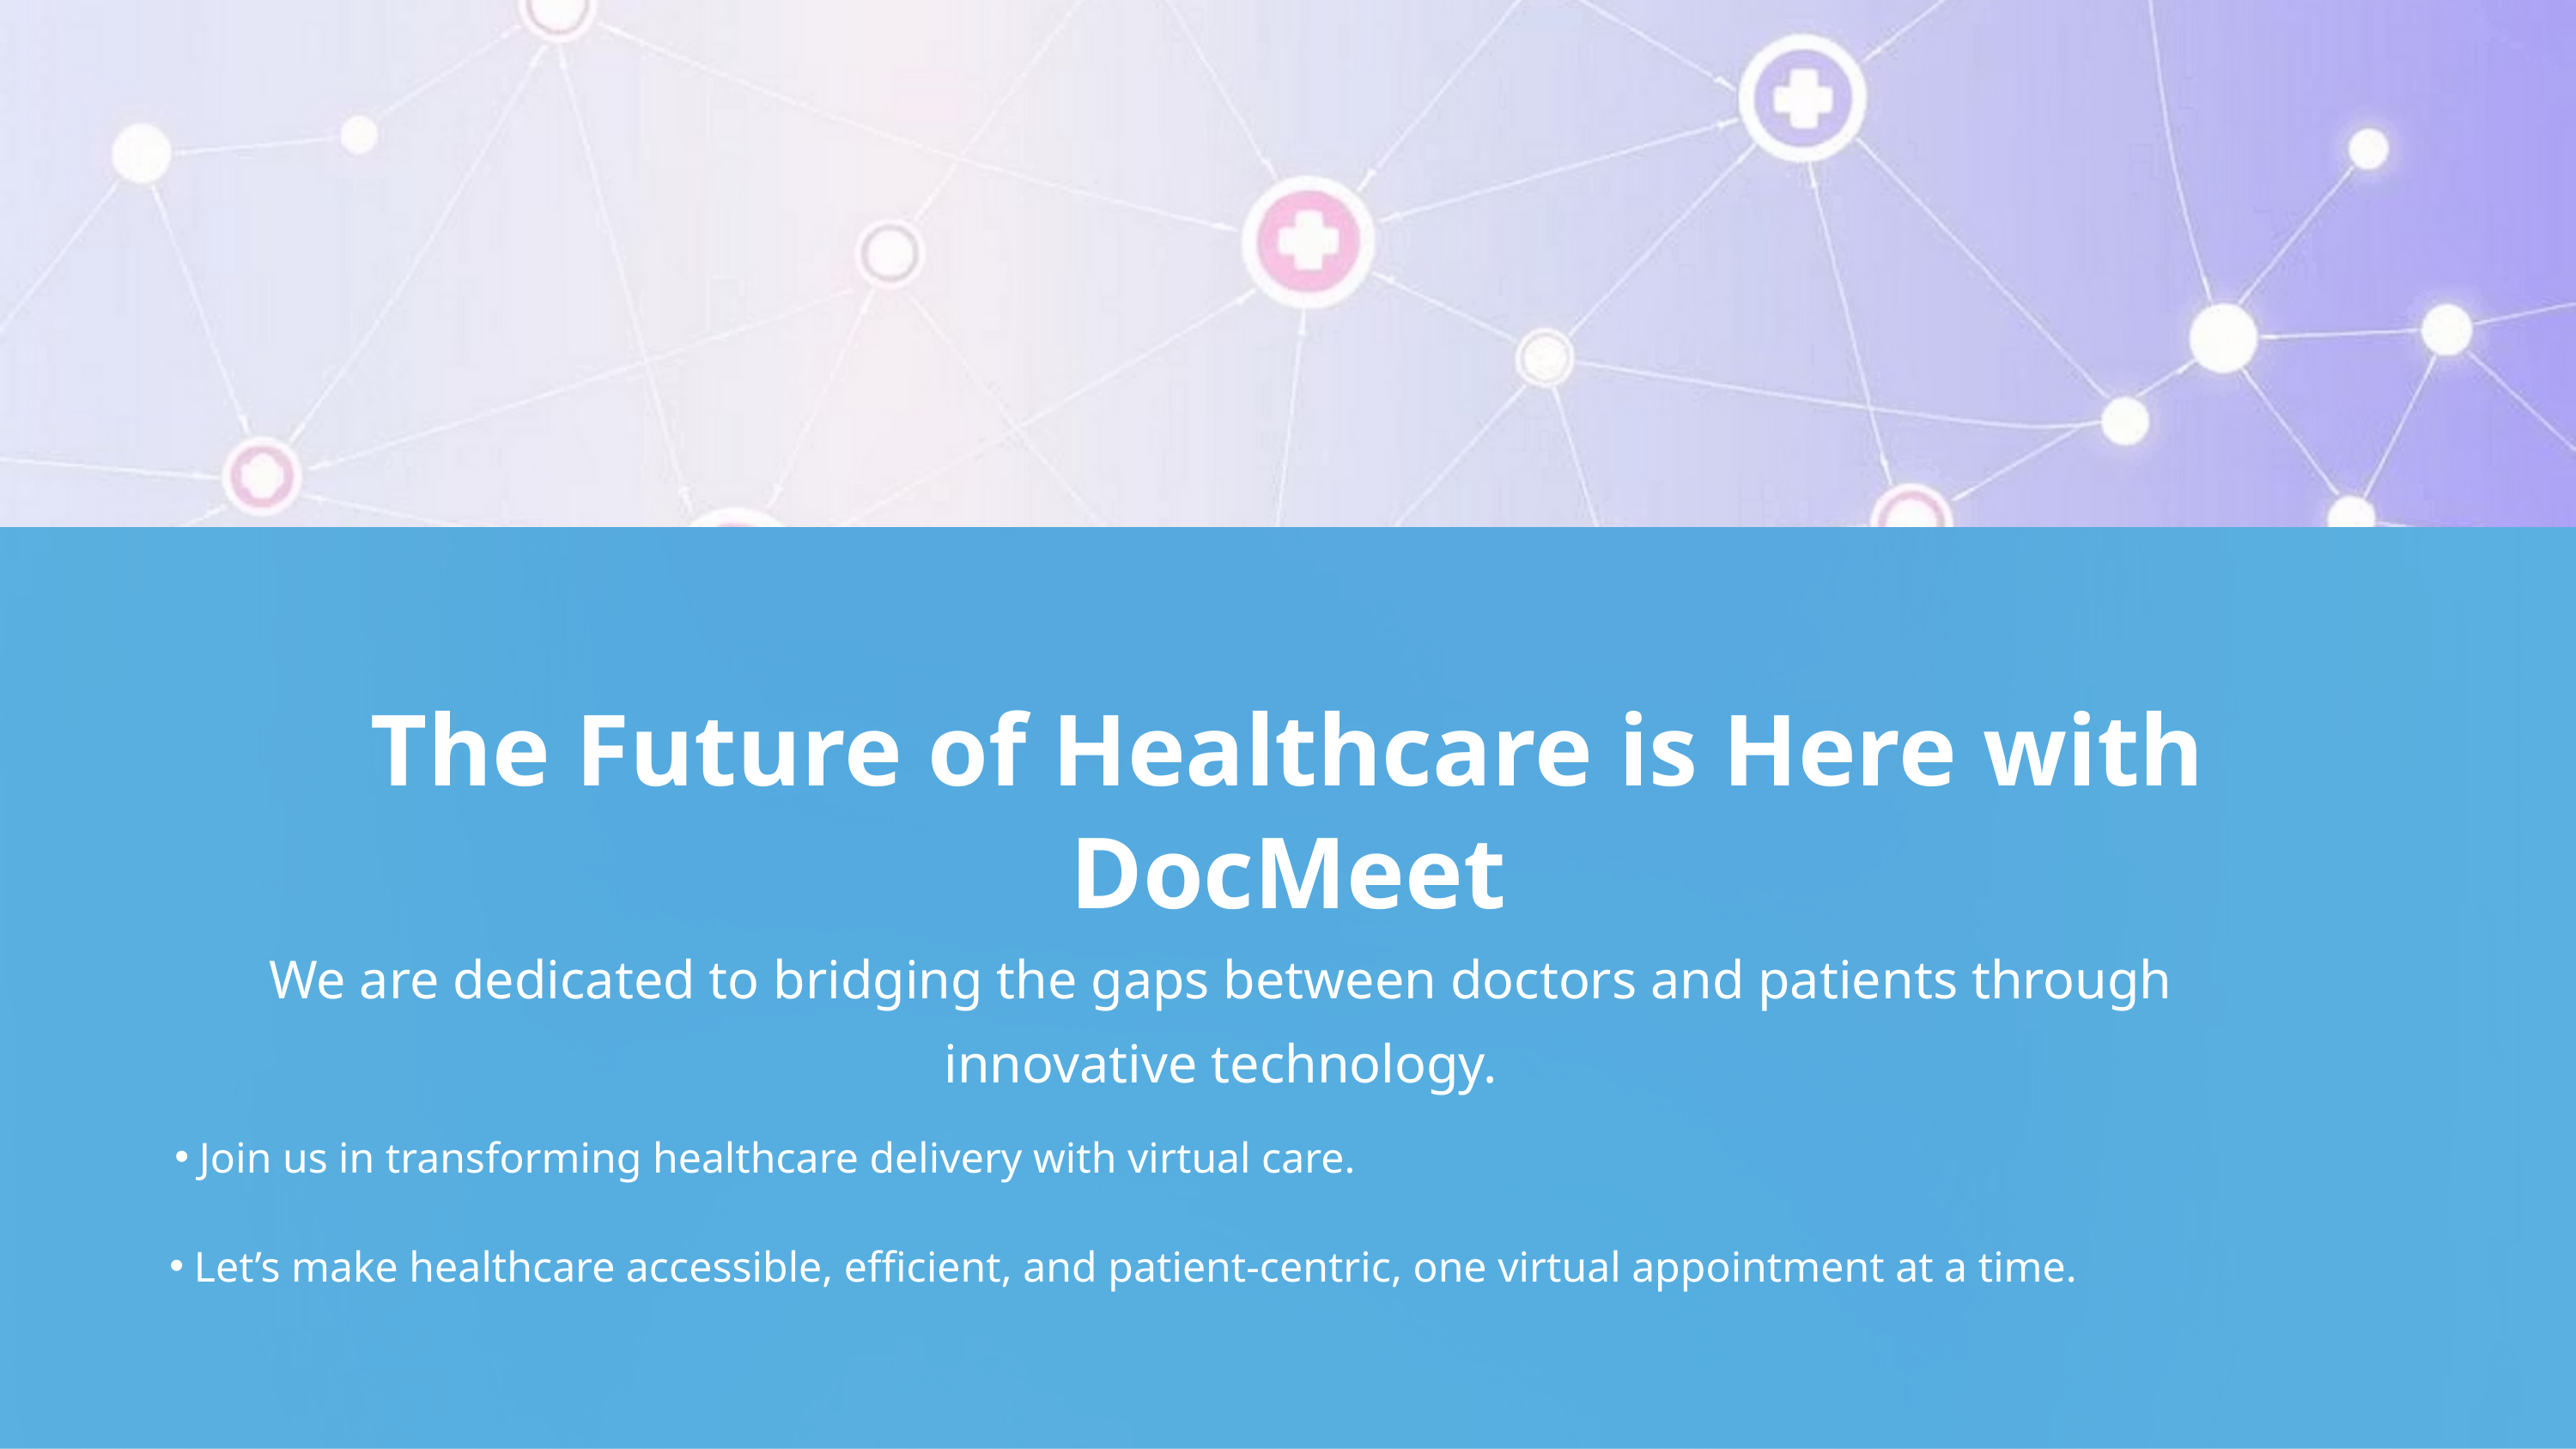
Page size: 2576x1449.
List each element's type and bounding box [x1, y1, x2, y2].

text_box [0, 537, 2576, 1449]
text_box [0, 0, 2576, 527]
